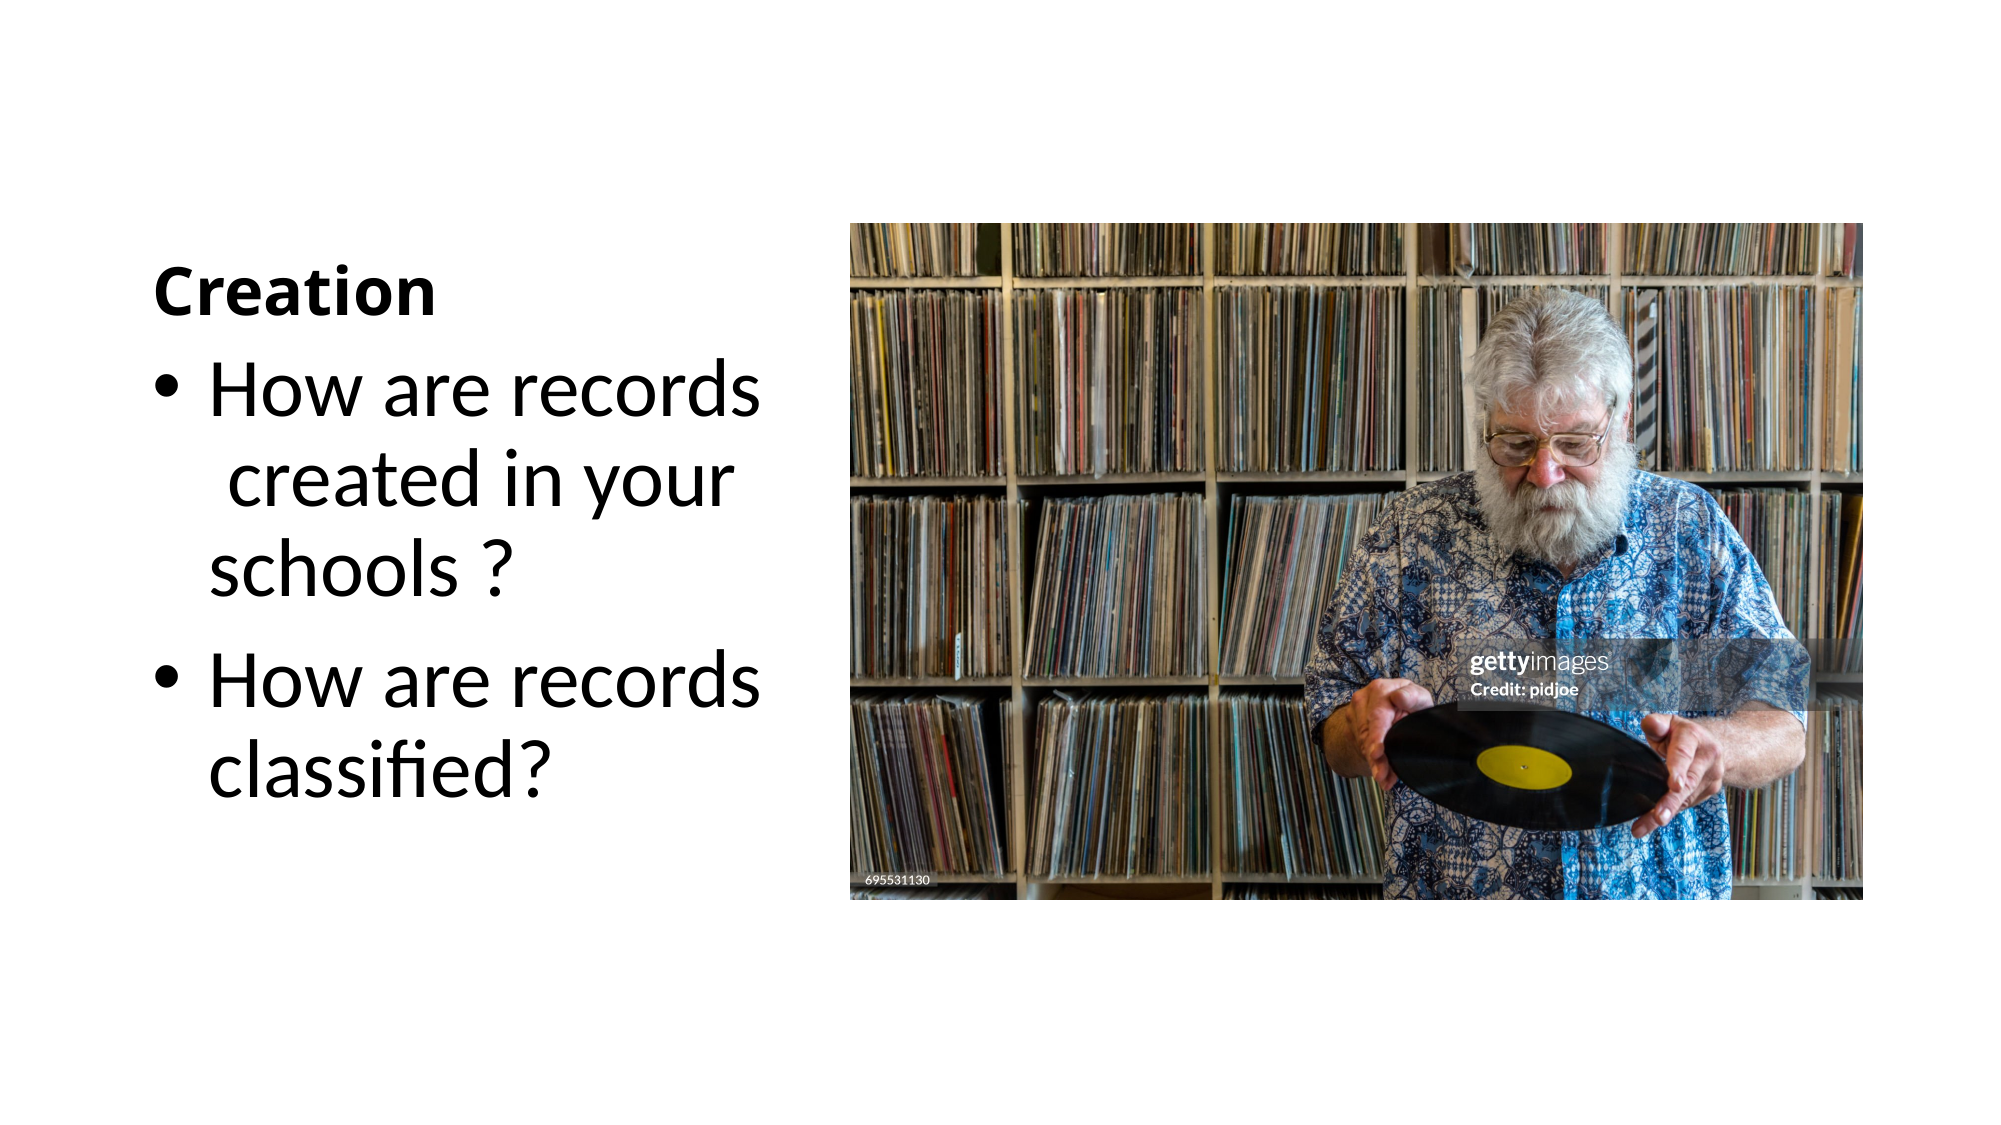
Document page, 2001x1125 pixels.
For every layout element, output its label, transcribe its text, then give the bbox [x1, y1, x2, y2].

title Creation [137, 75, 783, 337]
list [850, 223, 1863, 900]
list How are records created in your schools ? How are records classified? [137, 337, 783, 963]
